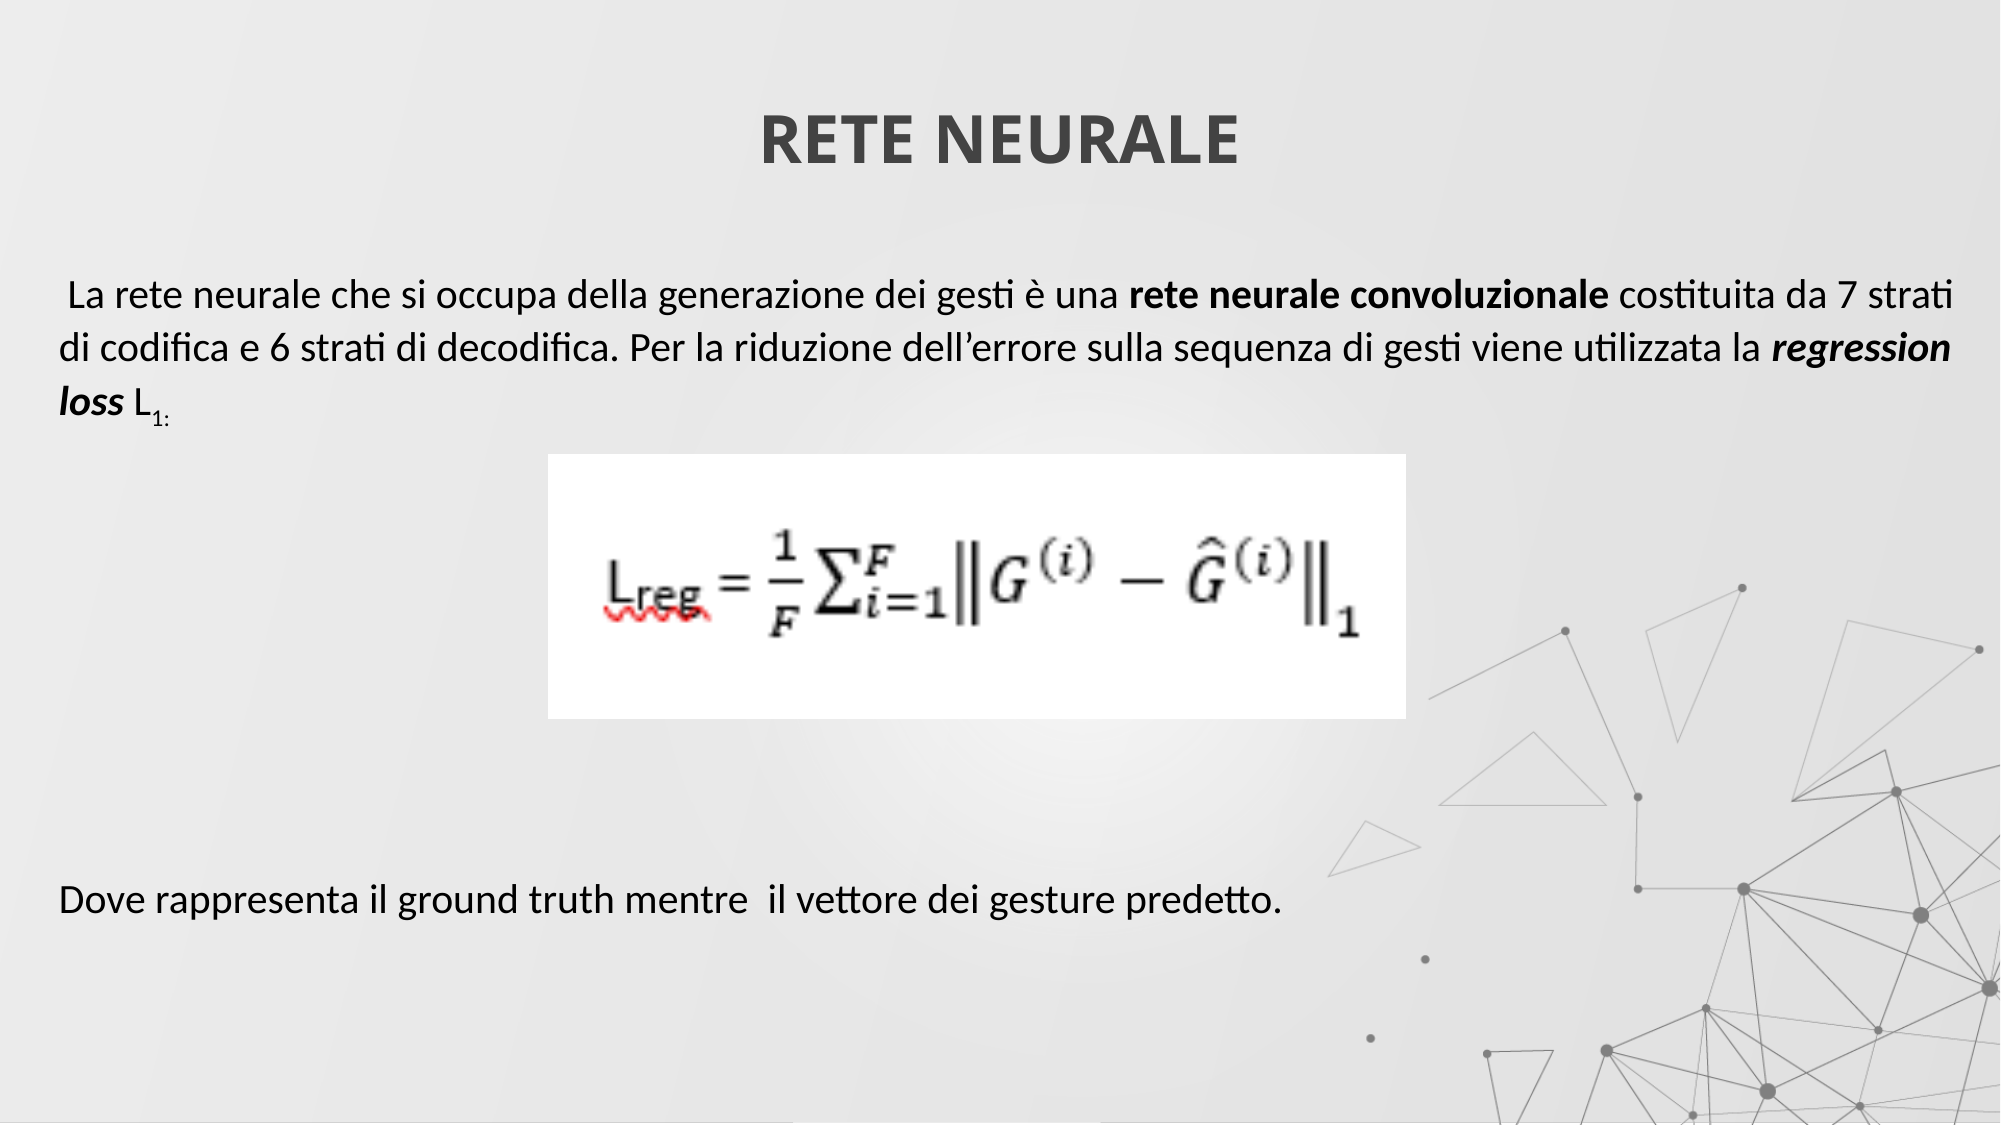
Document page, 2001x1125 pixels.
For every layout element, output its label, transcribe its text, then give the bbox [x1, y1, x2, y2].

title RETE NEURALE [429, 77, 1571, 285]
picture [0, 0, 2001, 1125]
